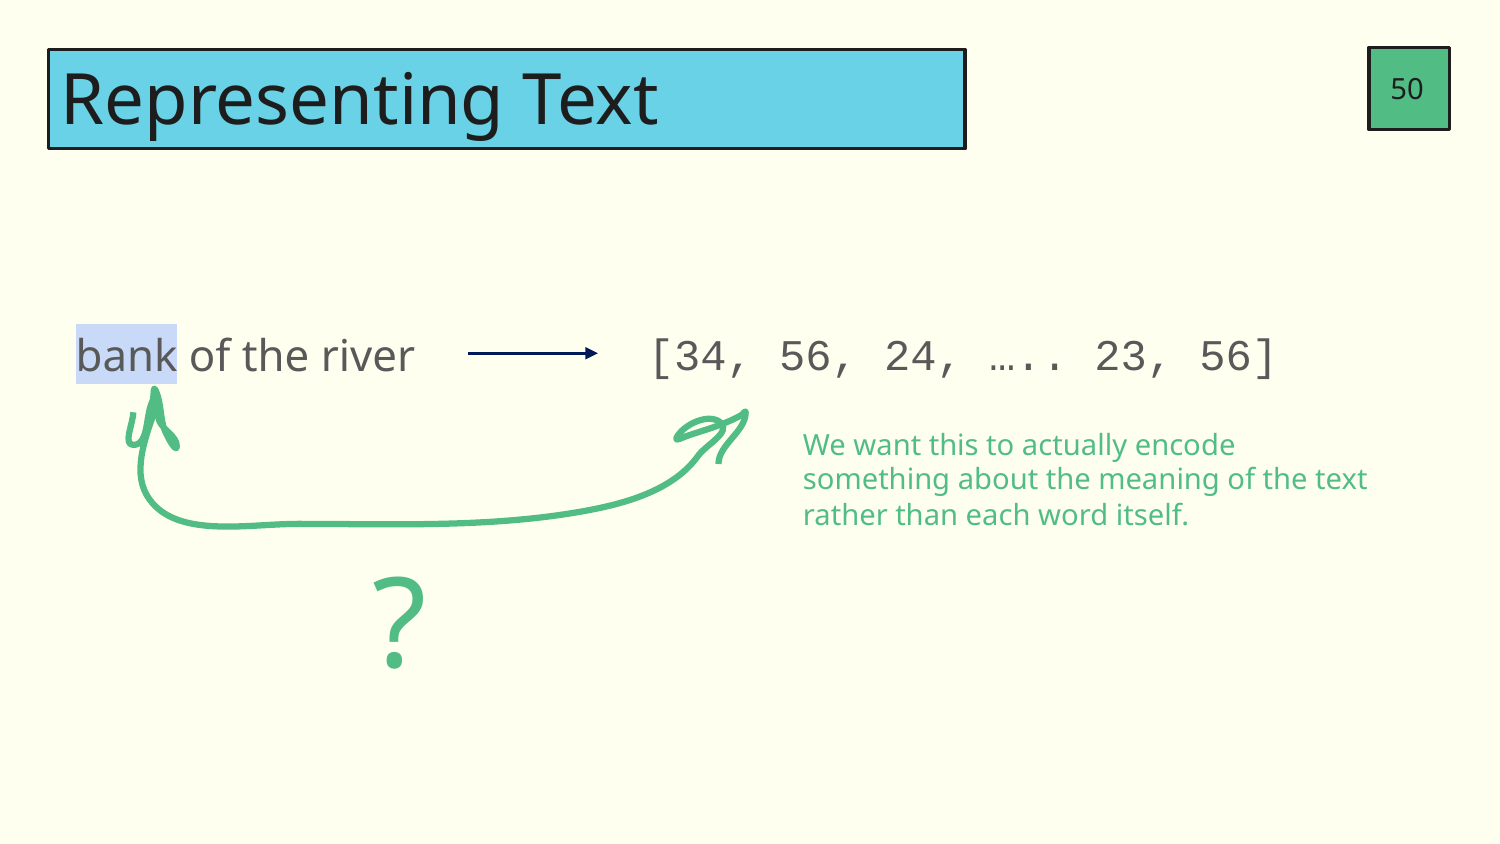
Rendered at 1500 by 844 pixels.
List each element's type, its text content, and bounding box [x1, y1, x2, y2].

text_box [128, 388, 746, 527]
slide_number 50 [1367, 49, 1448, 132]
text_box ? [357, 527, 481, 702]
text_box bank of the river [60, 312, 469, 395]
text_box [34, 56, 24, ….. 23, 56] [632, 311, 1294, 395]
title Representing Text [45, 55, 959, 167]
text_box We want this to actually encode something about the meaning of the text rather than each word itself. [787, 410, 1395, 556]
